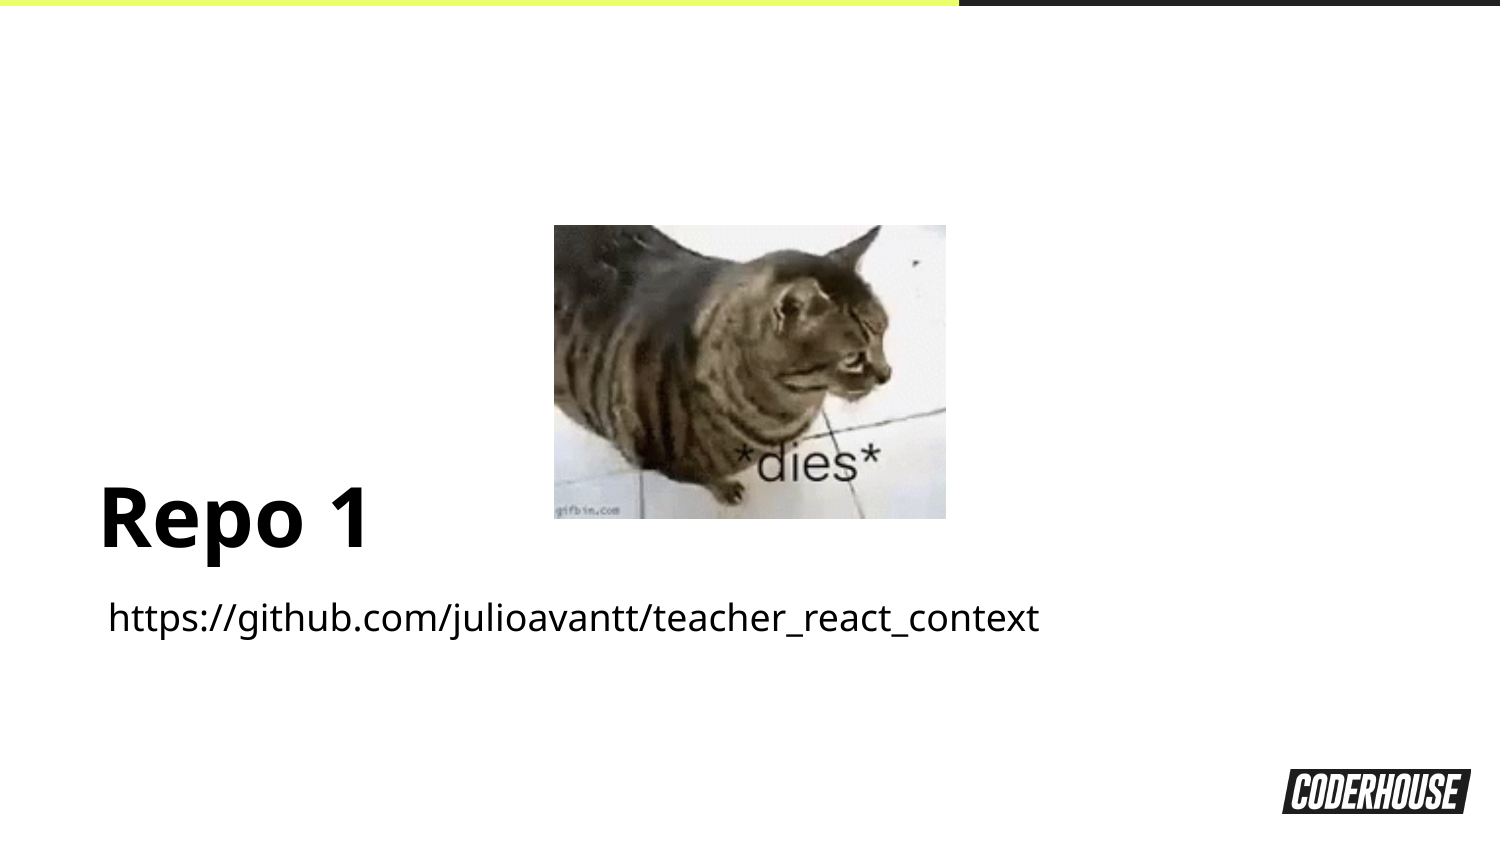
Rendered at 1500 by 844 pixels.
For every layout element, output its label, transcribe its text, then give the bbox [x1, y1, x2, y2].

text_box https://github.com/julioavantt/teacher_react_context [93, 572, 1407, 758]
text_box Repo 1 [82, 432, 1397, 595]
picture [1281, 769, 1471, 814]
picture [553, 224, 946, 520]
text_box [0, 0, 1500, 7]
